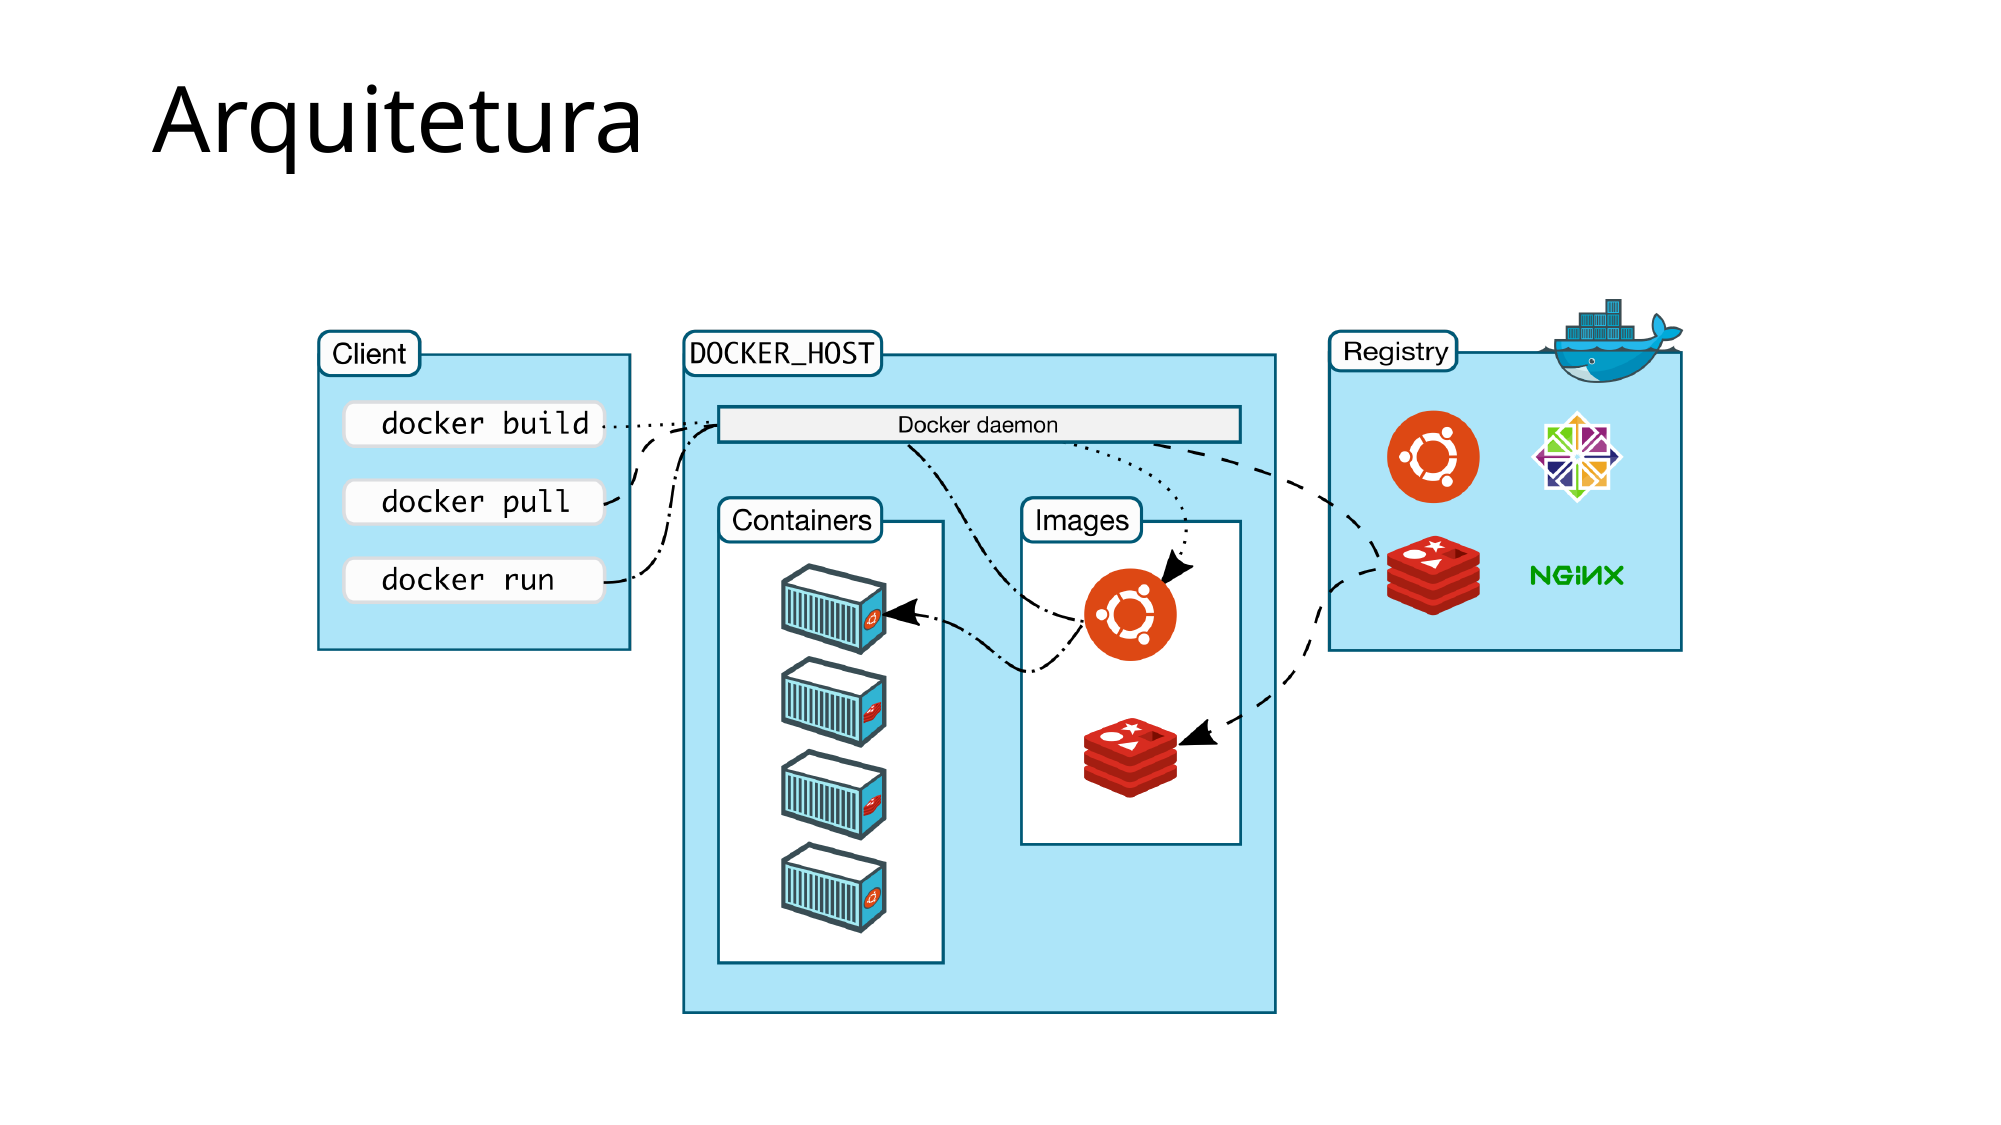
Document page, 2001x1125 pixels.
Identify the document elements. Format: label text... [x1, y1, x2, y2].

title Arquitetura [137, 14, 1863, 232]
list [316, 299, 1683, 1014]
